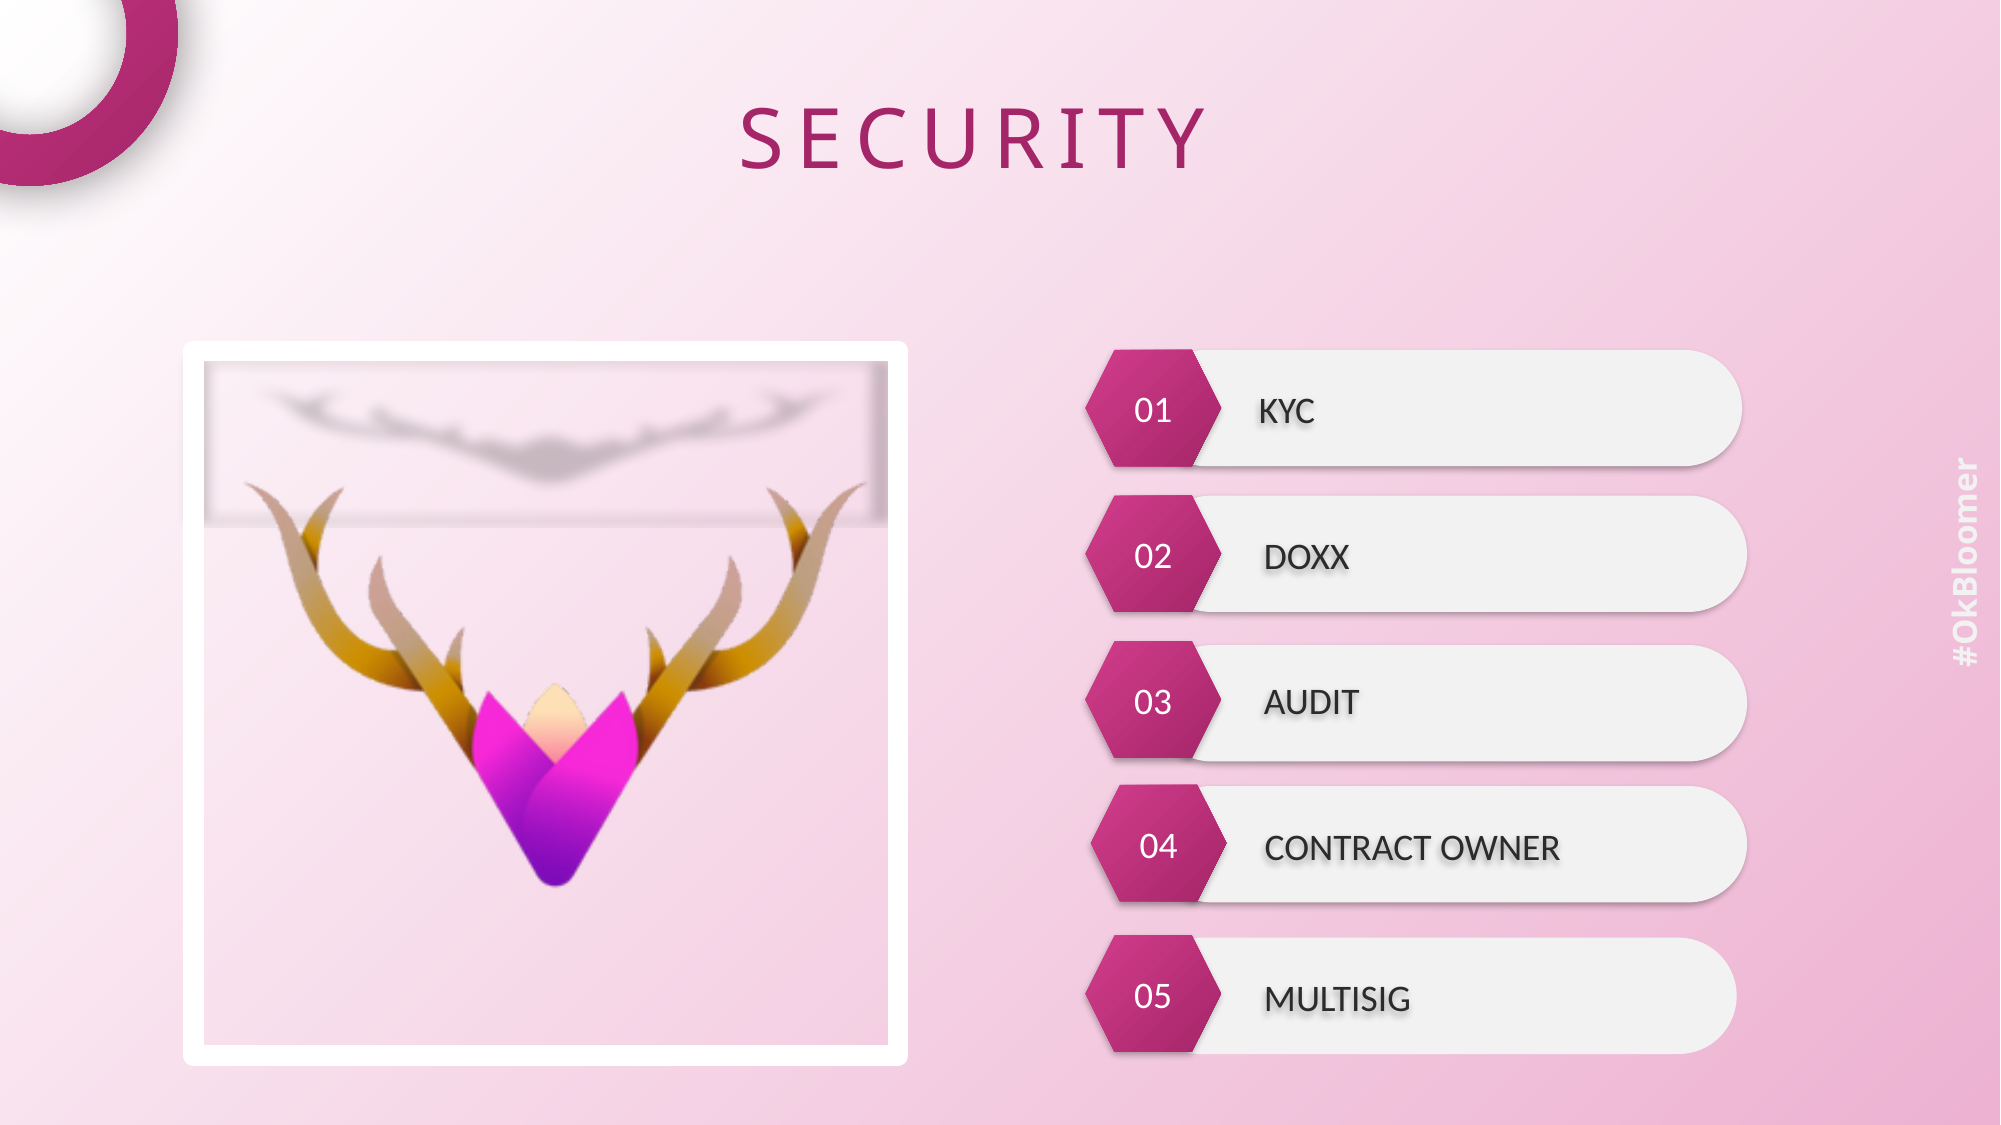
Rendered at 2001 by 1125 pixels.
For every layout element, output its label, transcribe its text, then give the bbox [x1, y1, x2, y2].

text_box KYC [1244, 356, 1700, 456]
text_box #OkBloomer [1936, 283, 1991, 842]
text_box [1200, 784, 1749, 904]
text_box 03 [1084, 640, 1223, 759]
text_box [1194, 494, 1749, 613]
text_box SECURITY [723, 78, 1402, 193]
text_box 02 [1084, 494, 1223, 613]
text_box [1194, 936, 1738, 1056]
text_box DOXX [1249, 502, 1705, 602]
text_box AUDIT [1249, 647, 1705, 747]
text_box [1194, 348, 1744, 468]
text_box [0, 0, 179, 187]
text_box [1197, 644, 1749, 763]
text_box MULTISIG [1249, 944, 1705, 1044]
picture [203, 361, 888, 1046]
text_box 05 [1084, 934, 1223, 1053]
text_box 01 [1084, 348, 1223, 468]
text_box CONTRACT OWNER [1249, 792, 1706, 892]
text_box 04 [1089, 783, 1228, 903]
